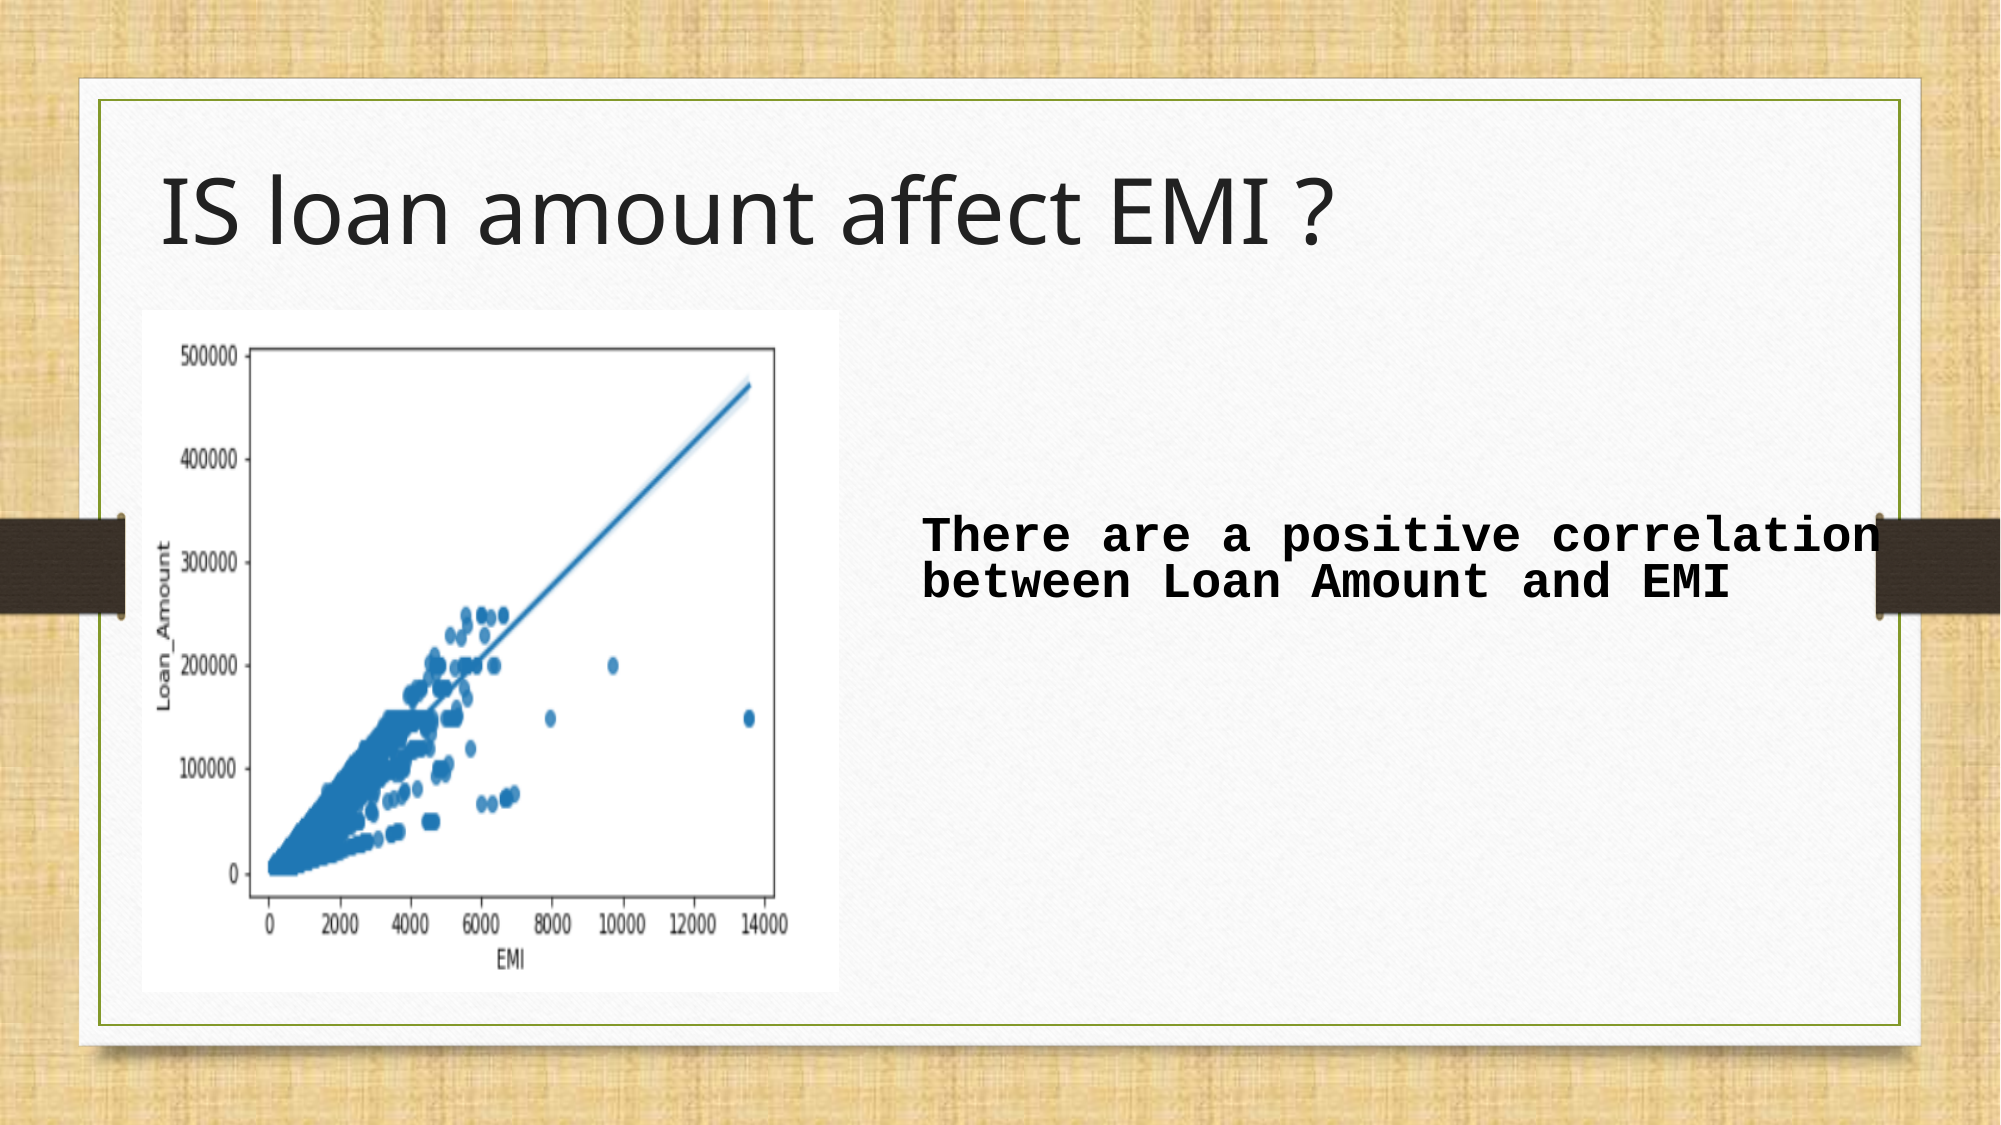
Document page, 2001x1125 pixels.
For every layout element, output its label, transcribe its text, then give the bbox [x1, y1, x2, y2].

picture [0, 0, 2001, 1125]
list There are a positive correlation between Loan Amount and EMI [906, 439, 1933, 686]
title IS loan amount affect EMI ? [121, 132, 1772, 283]
